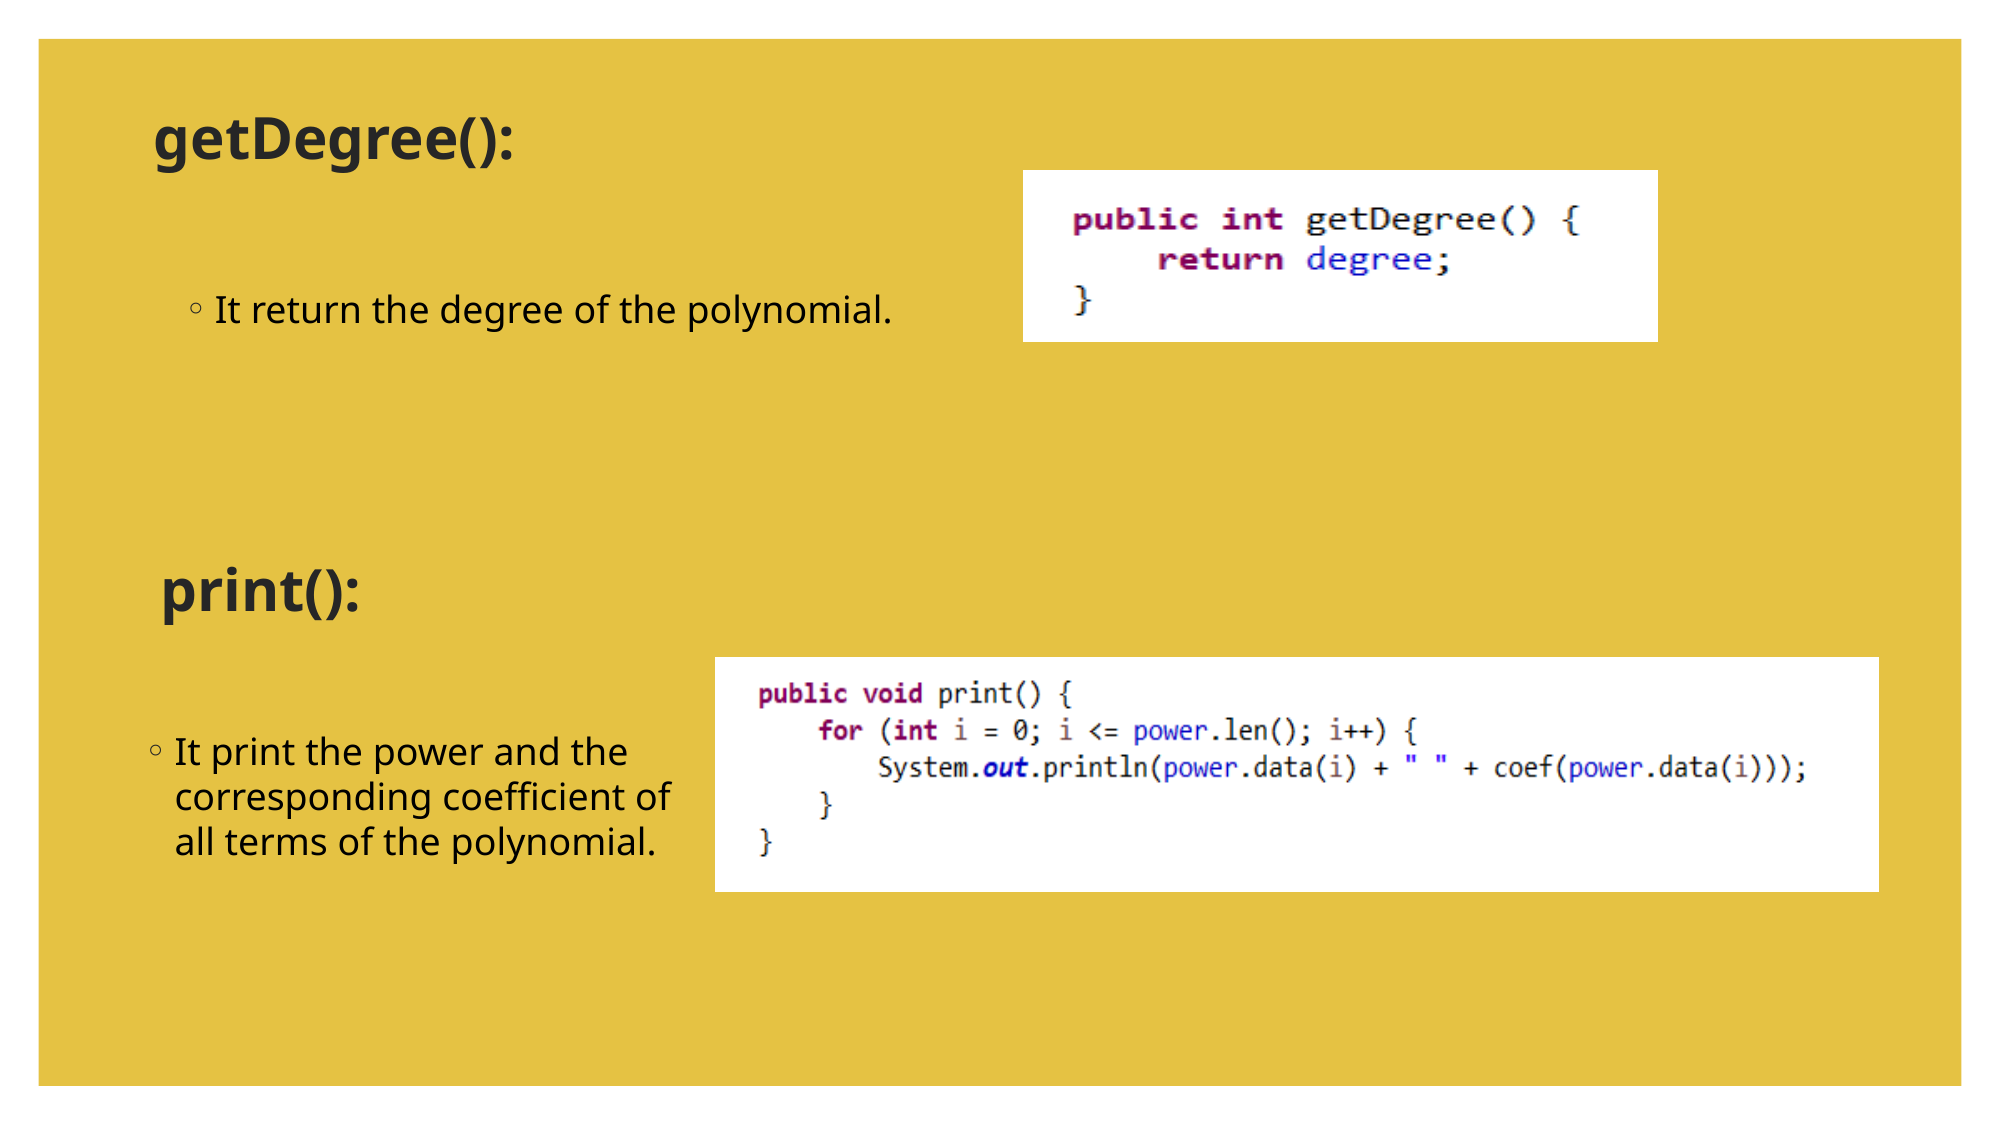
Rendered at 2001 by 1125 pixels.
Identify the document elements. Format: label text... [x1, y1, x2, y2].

text_box It print the power and the corresponding coefficient of all terms of the polynomial. [129, 720, 703, 1017]
list It return the degree of the polynomial. [169, 278, 975, 503]
picture [1023, 170, 1658, 343]
text_box print(): [0, 527, 679, 658]
title getDegree(): [28, 76, 640, 207]
picture [715, 657, 1879, 892]
